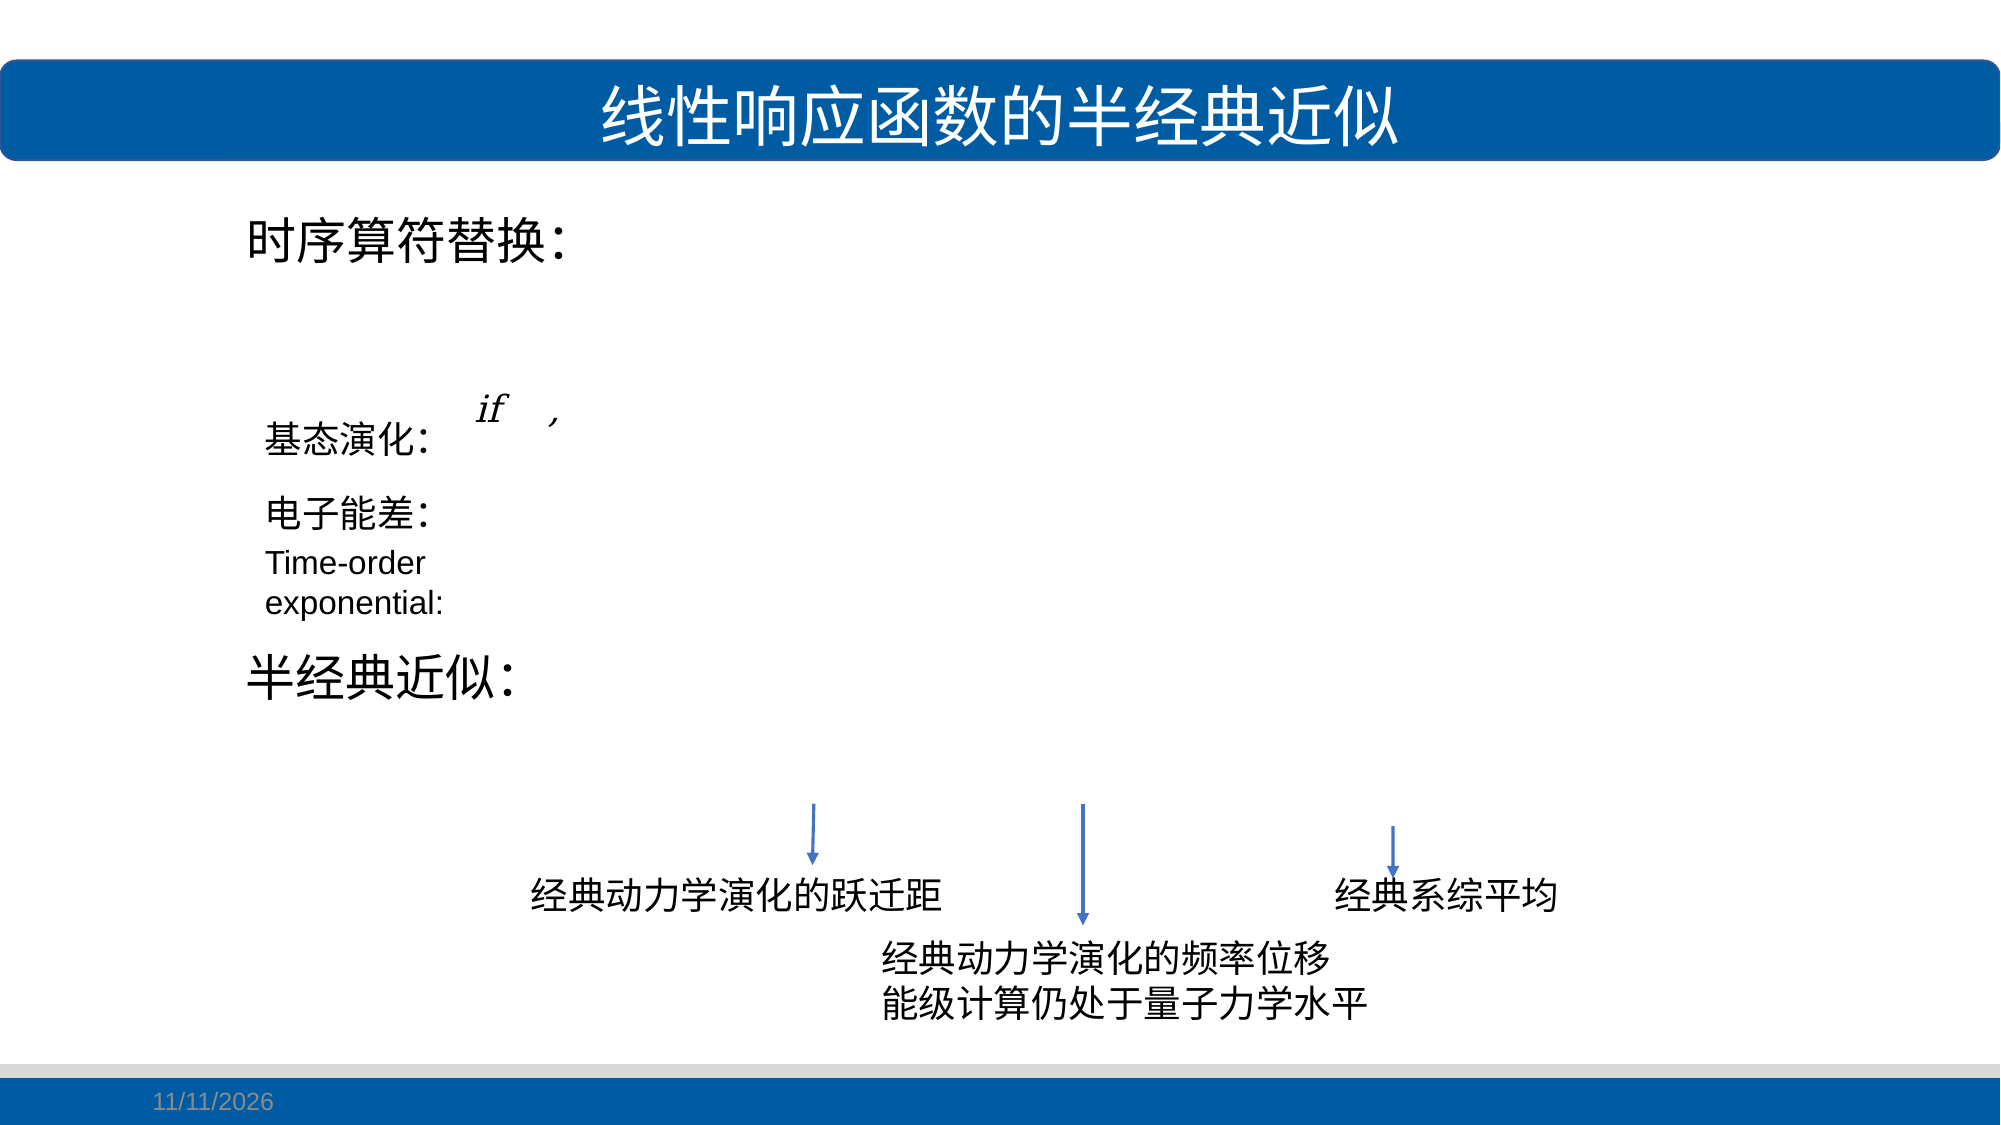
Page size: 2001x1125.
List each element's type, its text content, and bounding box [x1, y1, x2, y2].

text_box 电子能差： [249, 482, 469, 534]
list 线性响应函数的半经典近似 [480, 67, 1520, 167]
text_box 经典系综平均 [1319, 864, 1582, 925]
text_box 时序算符替换： [232, 202, 612, 277]
text_box Time-order exponential: [249, 534, 469, 629]
text_box 半经典近似： [230, 639, 561, 715]
text_box 经典动力学演化的跃迁距 [515, 864, 978, 925]
text_box 基态演化： [249, 409, 469, 469]
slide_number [137, 1070, 588, 1125]
text_box 经典动力学演化的频率位移 能级计算仍处于量子力学水平 [866, 927, 1417, 1033]
